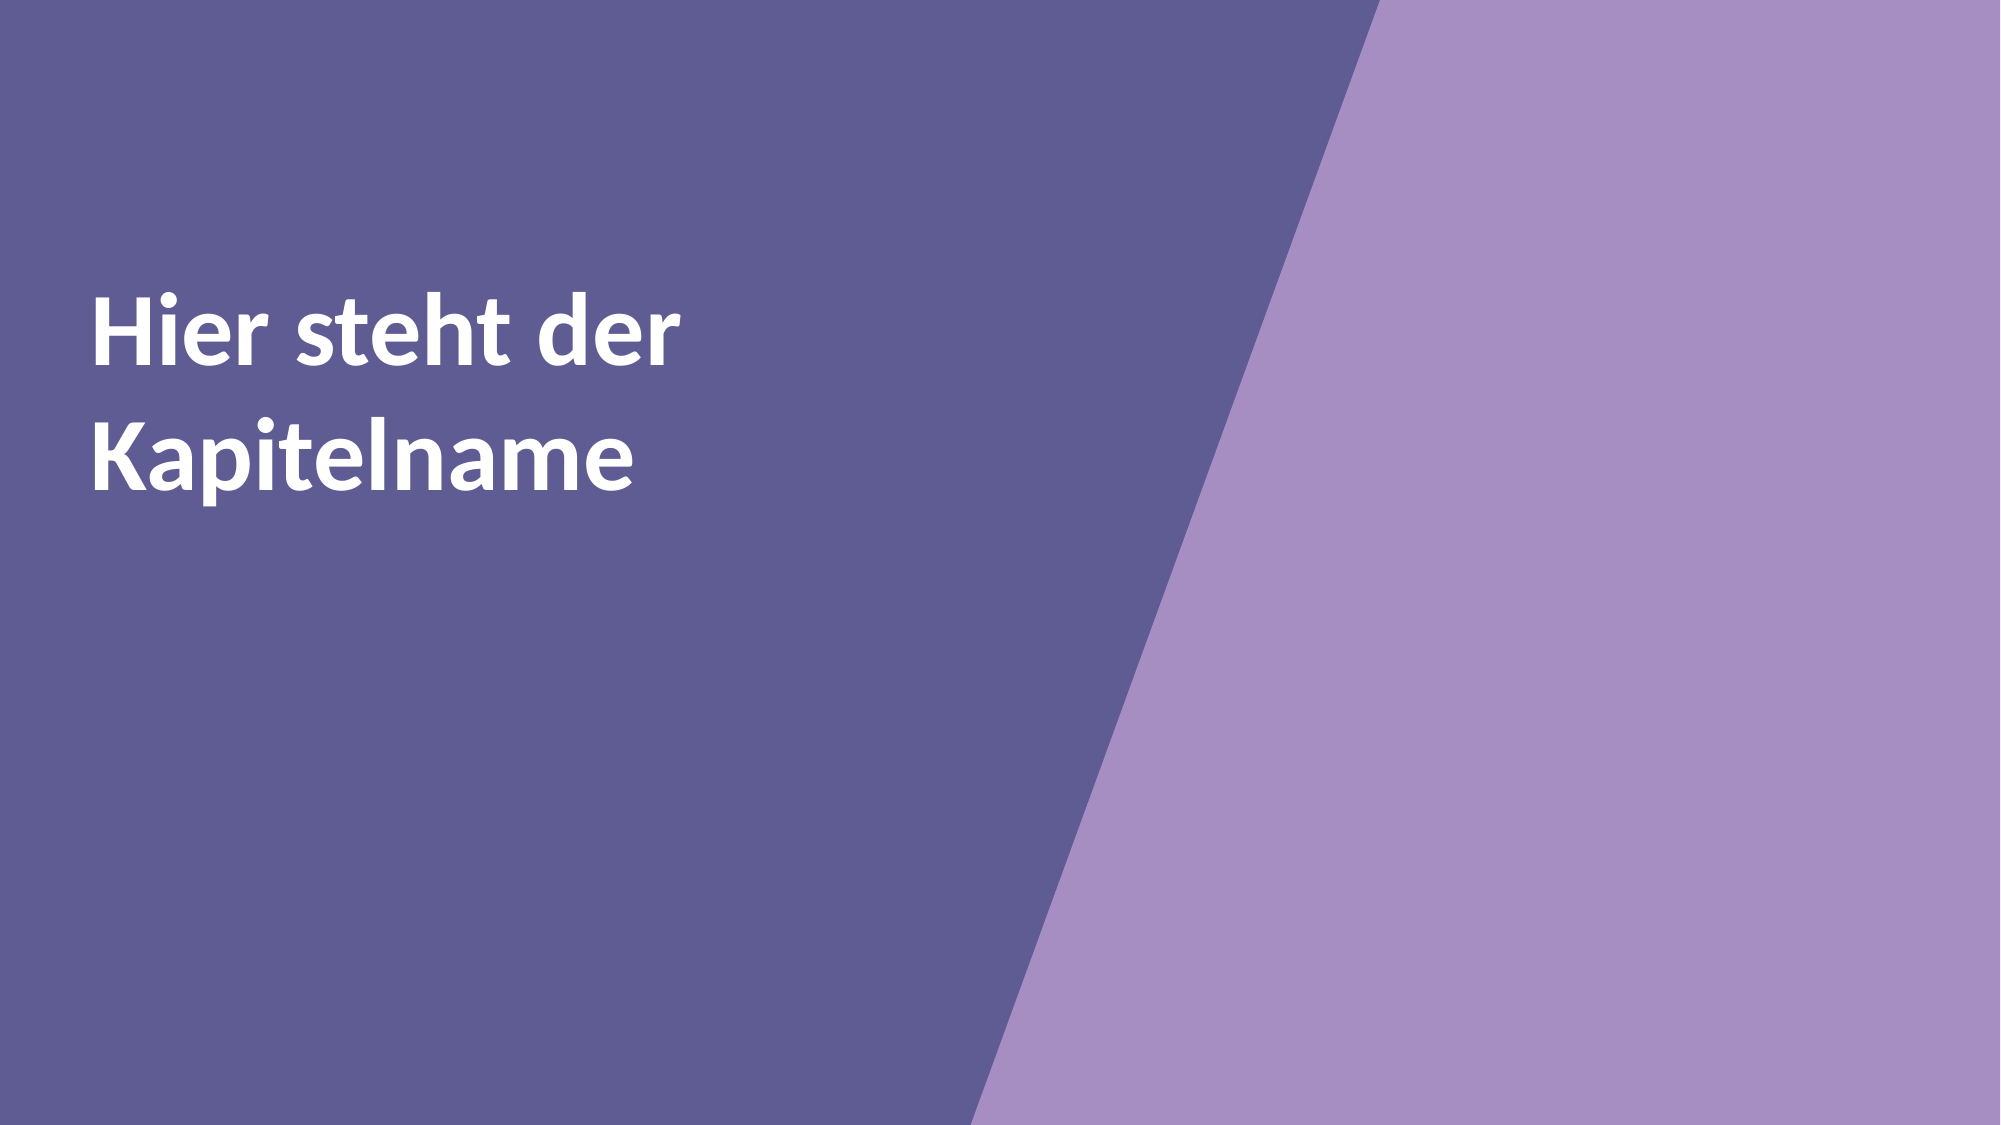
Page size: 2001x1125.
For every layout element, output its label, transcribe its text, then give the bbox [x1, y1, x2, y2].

title Hier steht der Kapitelname [90, 255, 918, 539]
